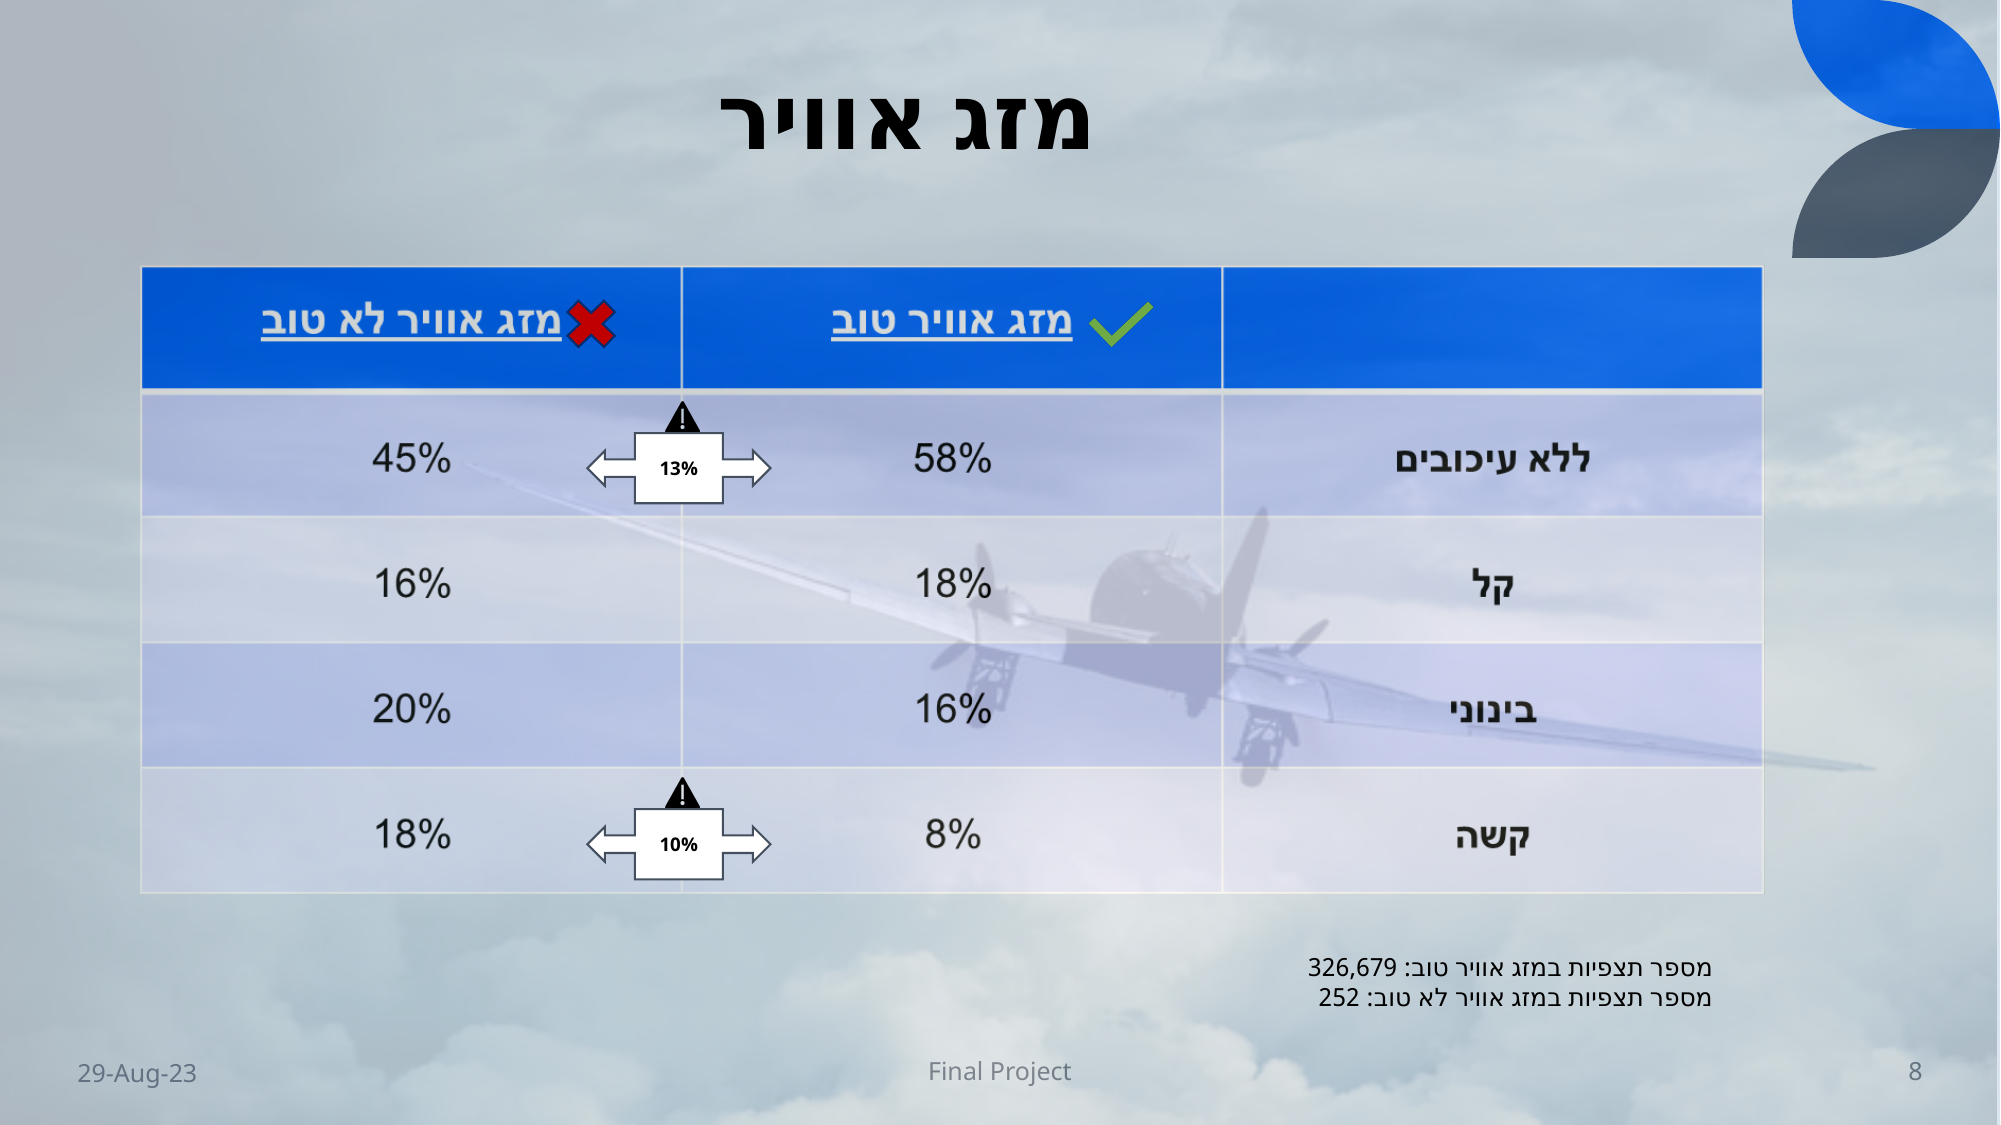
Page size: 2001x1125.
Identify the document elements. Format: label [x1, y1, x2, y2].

picture [1087, 290, 1155, 358]
picture [662, 773, 702, 813]
picture [662, 397, 702, 437]
list [0, 0, 1997, 1125]
